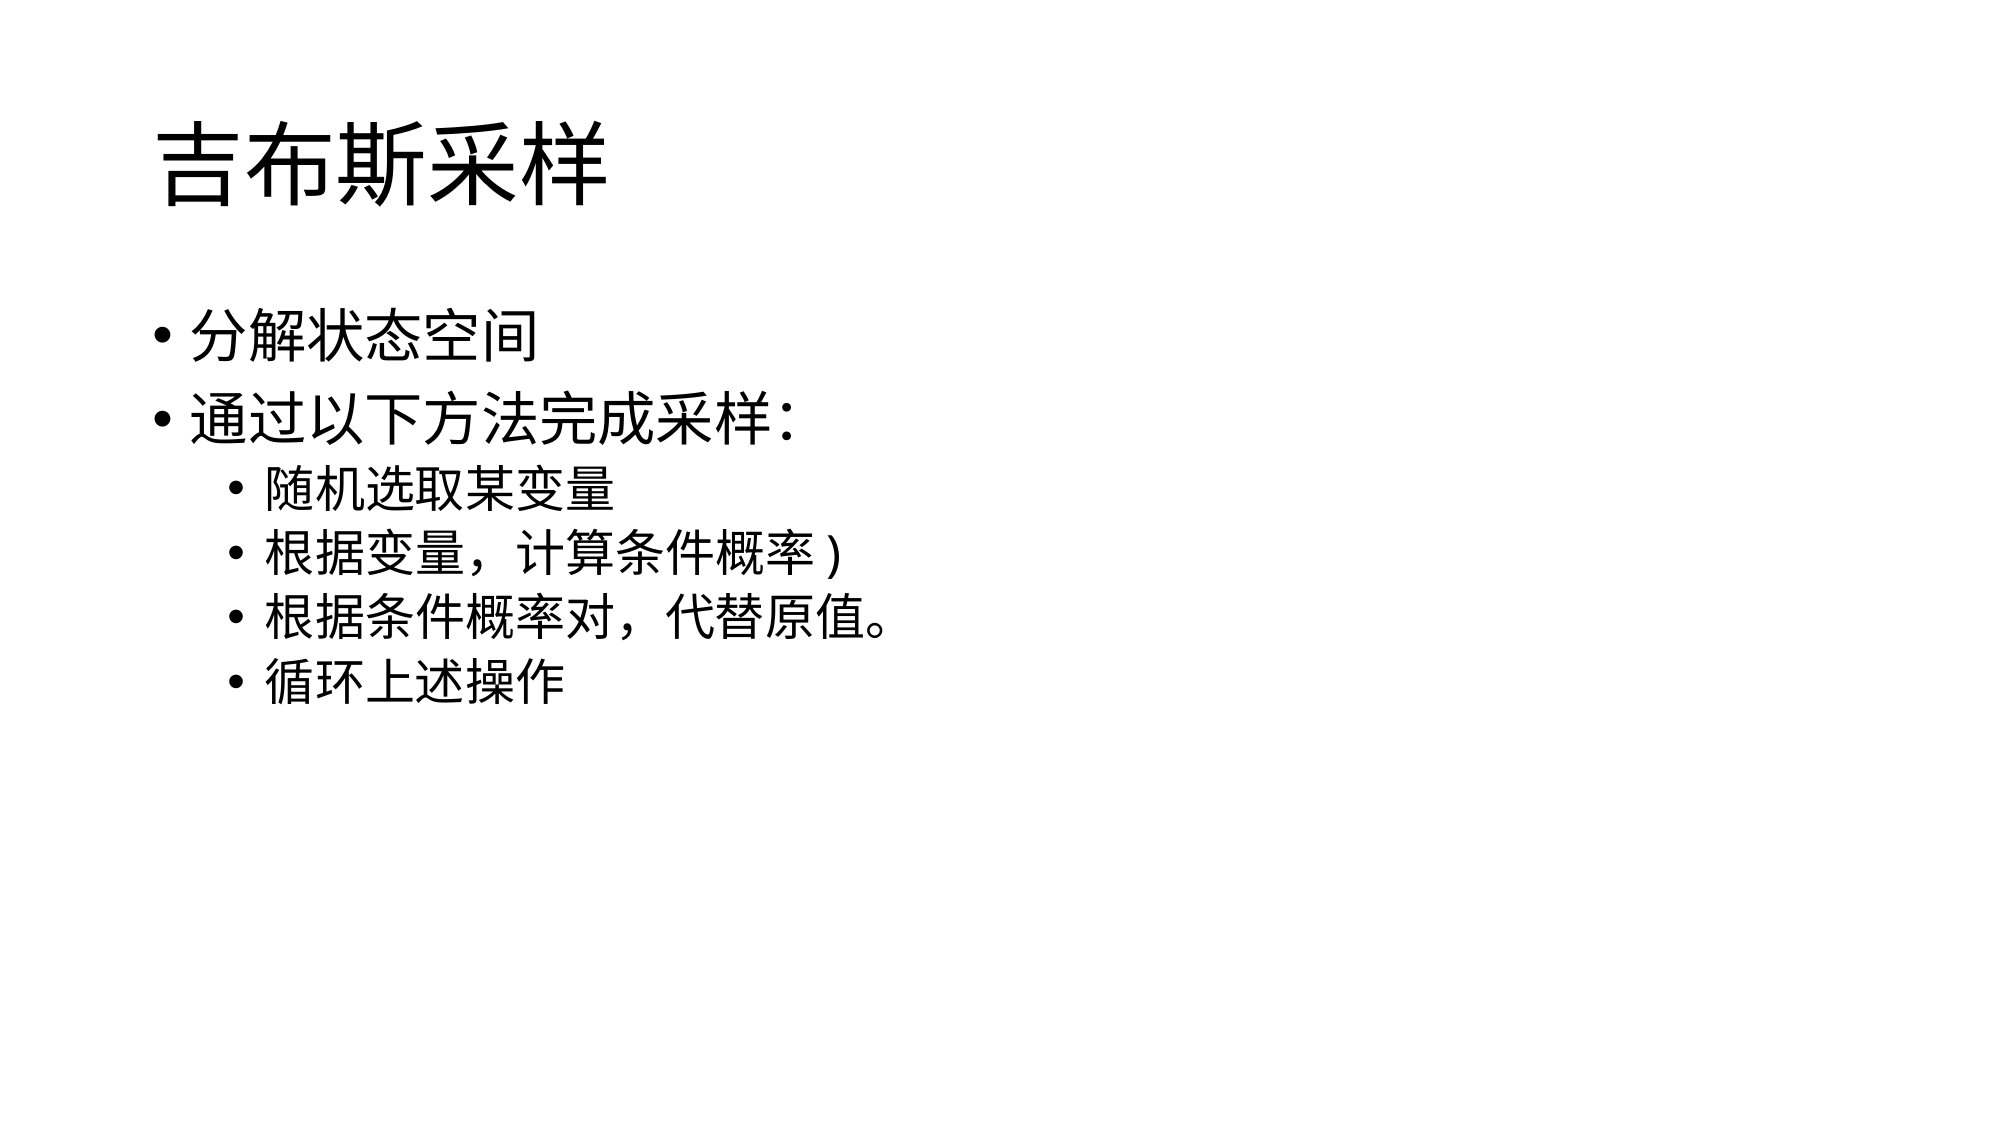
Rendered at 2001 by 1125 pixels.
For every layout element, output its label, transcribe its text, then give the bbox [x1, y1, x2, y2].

title 吉布斯采样 [137, 59, 1863, 278]
